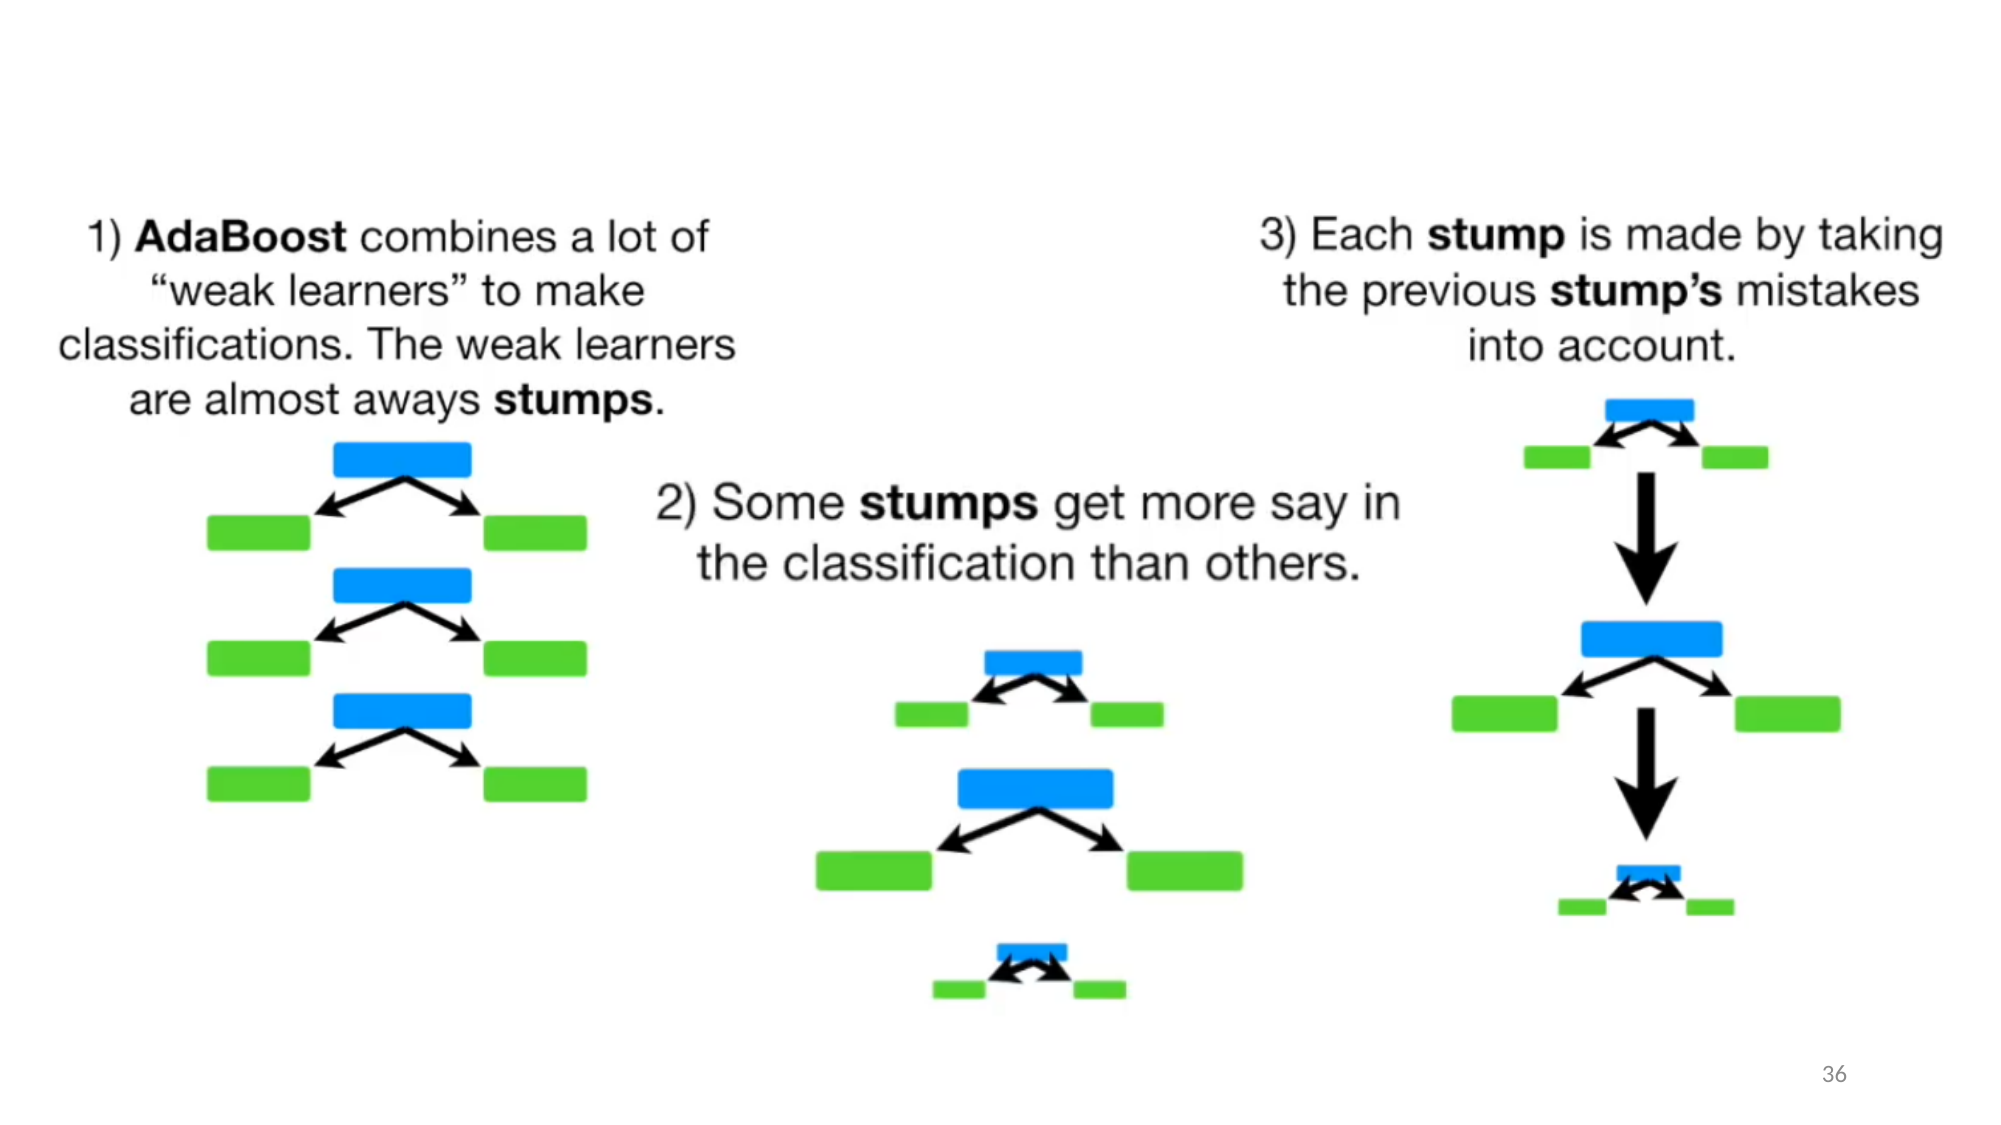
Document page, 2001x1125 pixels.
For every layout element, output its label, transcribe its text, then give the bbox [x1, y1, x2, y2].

slide_number 36 [1412, 1042, 1863, 1103]
picture [42, 187, 1958, 1057]
